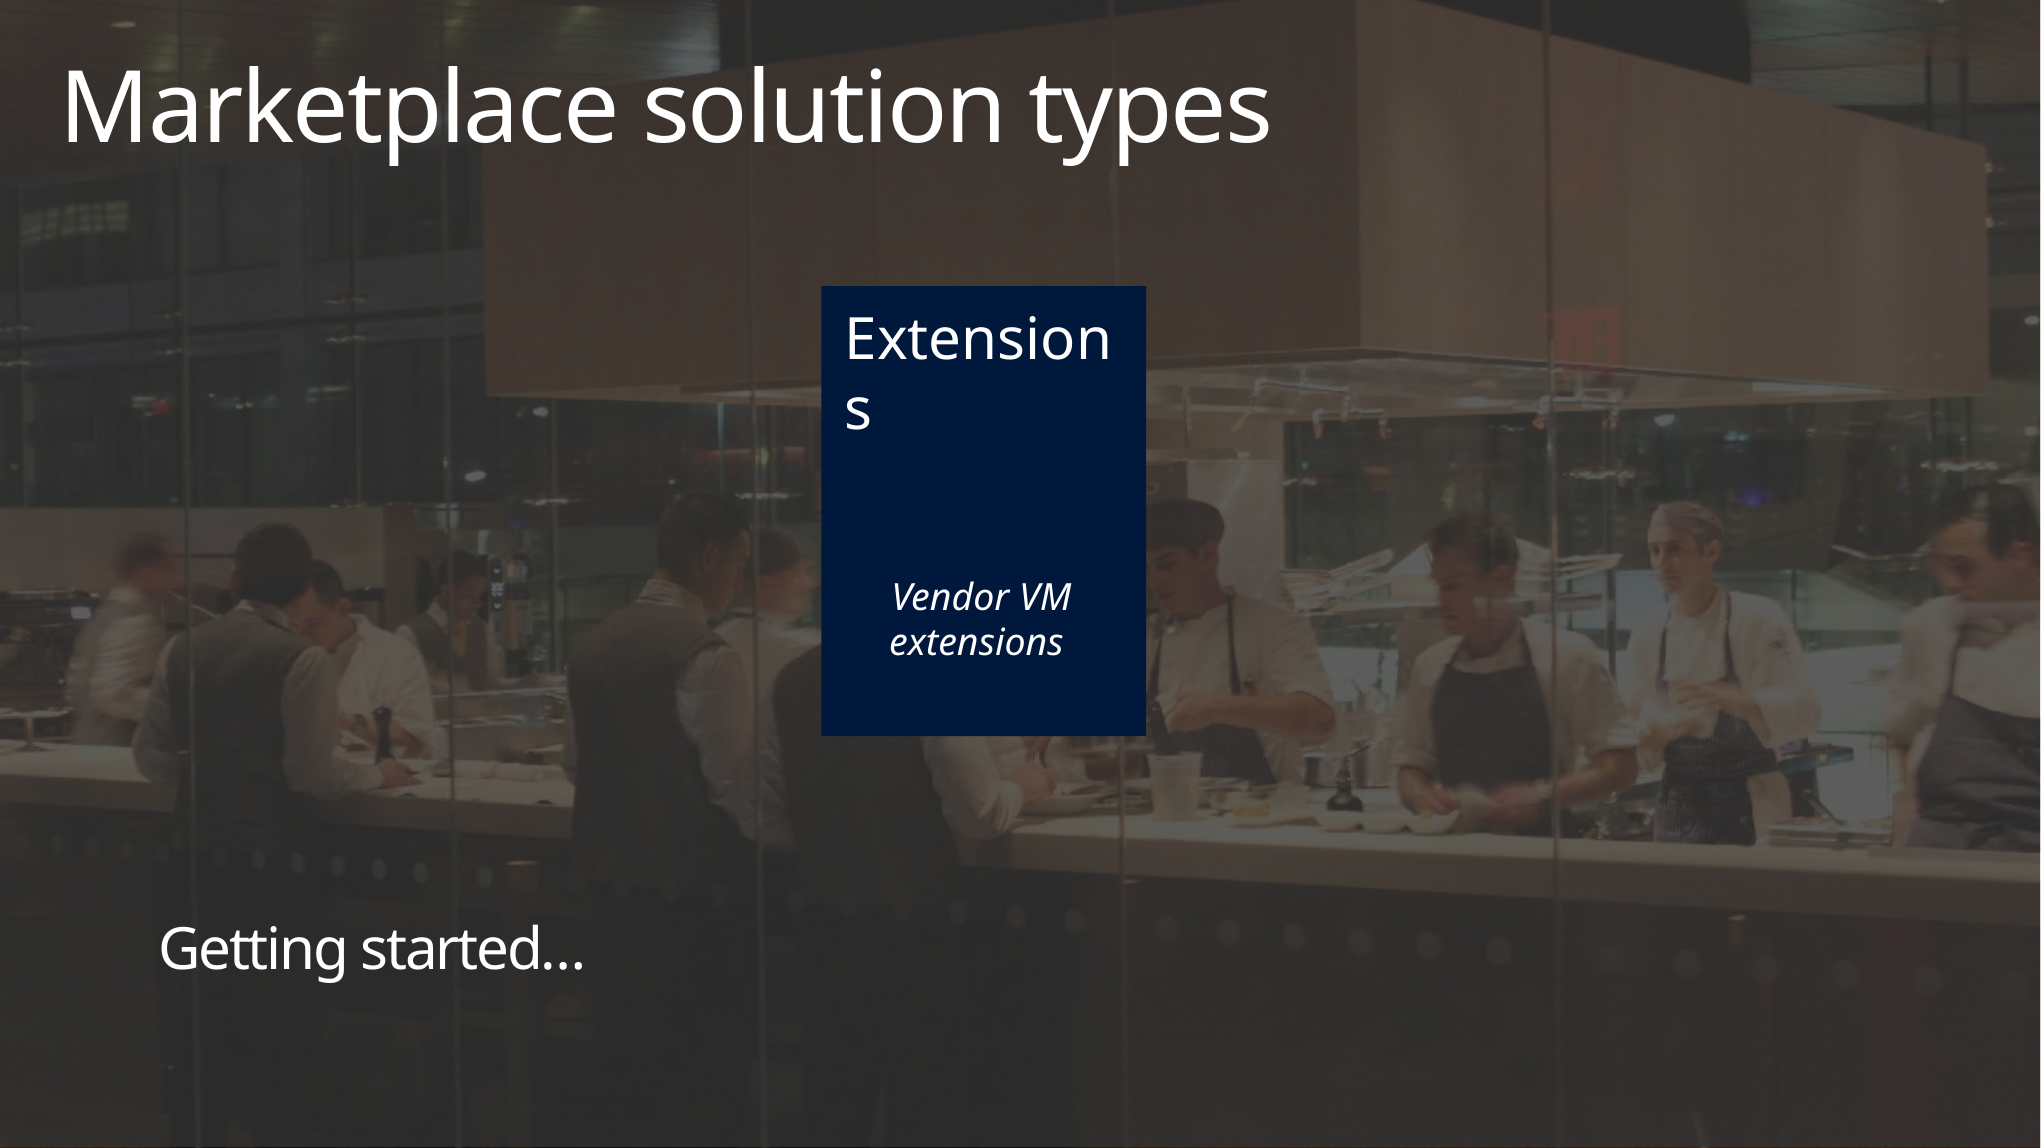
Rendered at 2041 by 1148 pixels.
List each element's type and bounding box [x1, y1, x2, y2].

picture [0, 0, 2041, 1148]
text_box [794, 285, 1168, 737]
